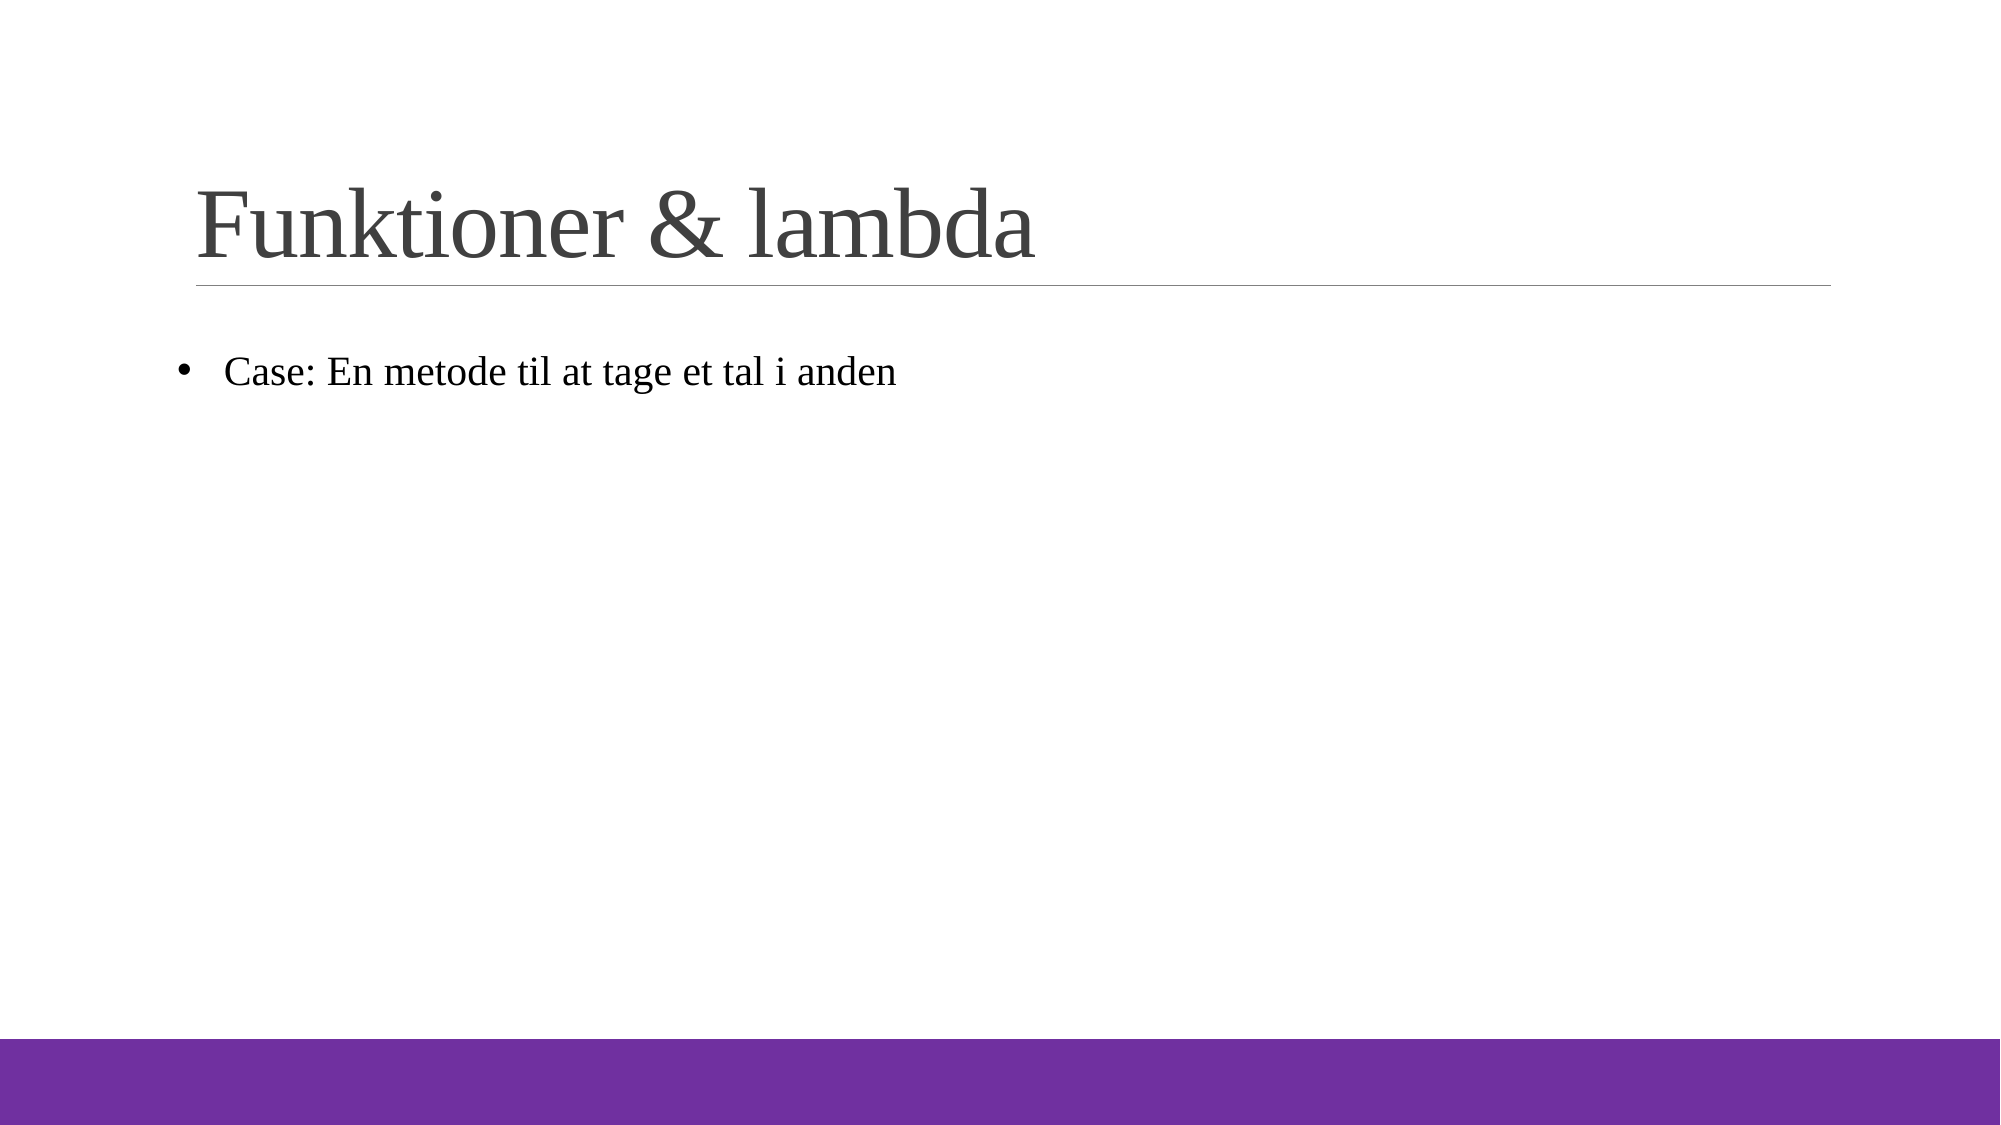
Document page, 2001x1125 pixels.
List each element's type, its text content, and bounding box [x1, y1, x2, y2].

text_box Case: En metode til at tage et tal i anden [162, 311, 1838, 469]
title Funktioner & lambda [180, 47, 1830, 285]
